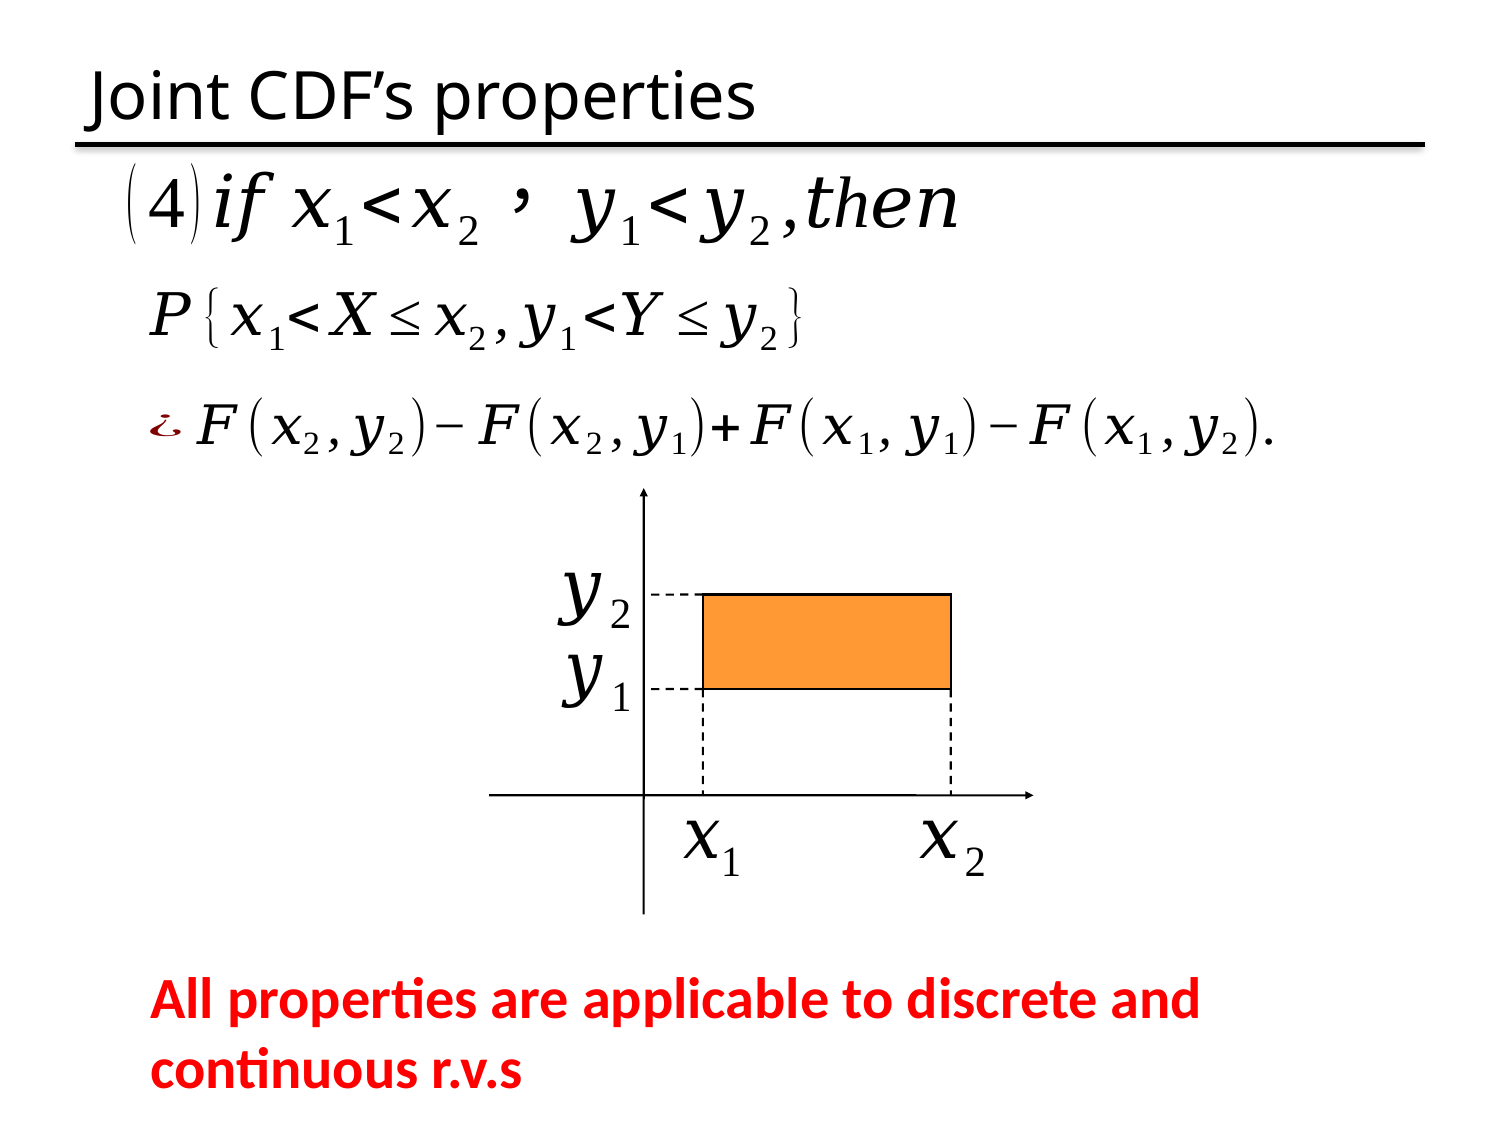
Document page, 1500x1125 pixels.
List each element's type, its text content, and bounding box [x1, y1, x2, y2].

text_box All properties are applicable to discrete and continuous r.v.s [135, 952, 1352, 1108]
text_box [639, 488, 648, 594]
title Joint CDF’s properties [75, 45, 1425, 145]
text_box [951, 791, 1034, 800]
text_box [702, 594, 951, 689]
